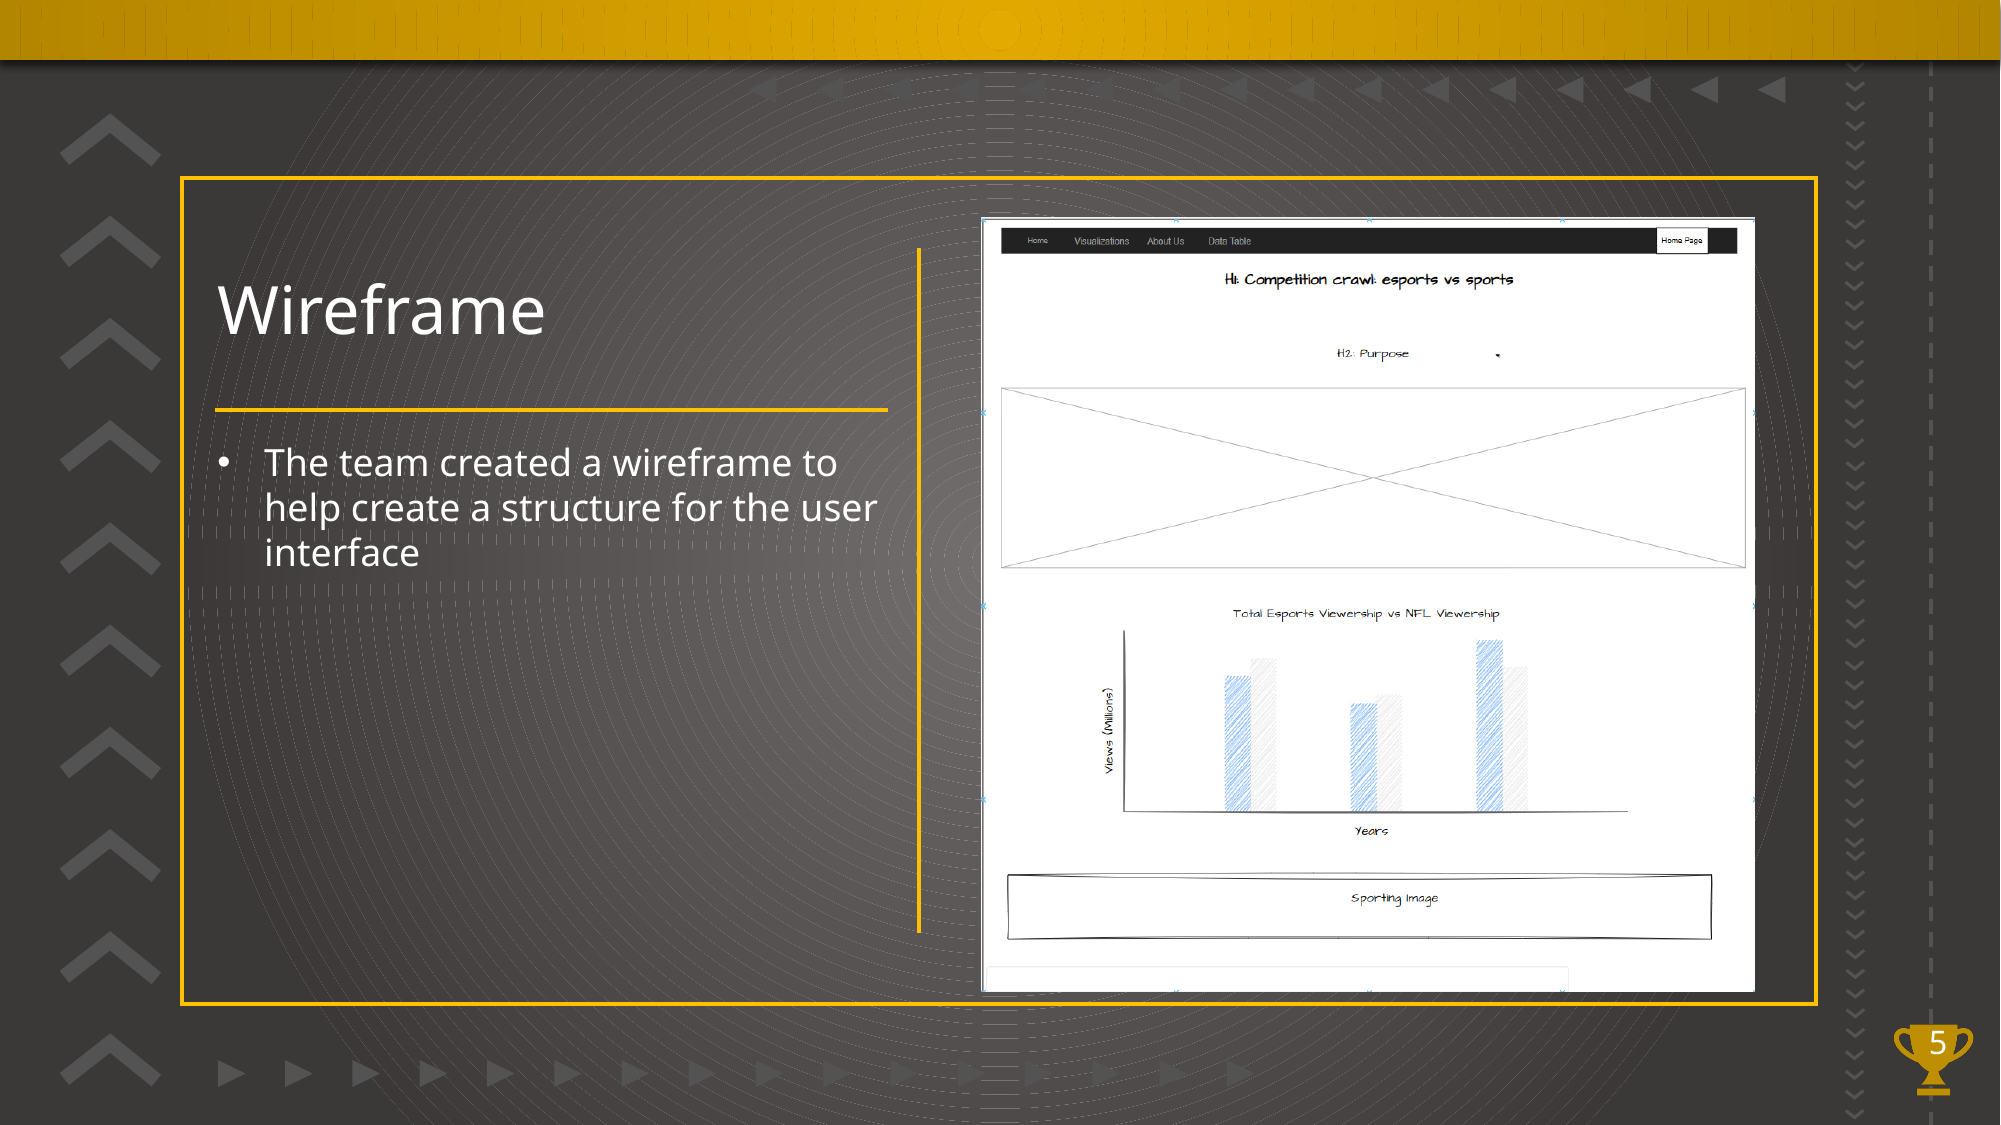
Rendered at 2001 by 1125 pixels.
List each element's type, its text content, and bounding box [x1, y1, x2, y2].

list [981, 217, 1755, 992]
list The team created a wireframe to help create a structure for the user interface [187, 409, 915, 992]
picture [1889, 1015, 1978, 1105]
title Wireframe [186, 216, 916, 409]
slide_number 5 [1512, 1014, 1963, 1074]
